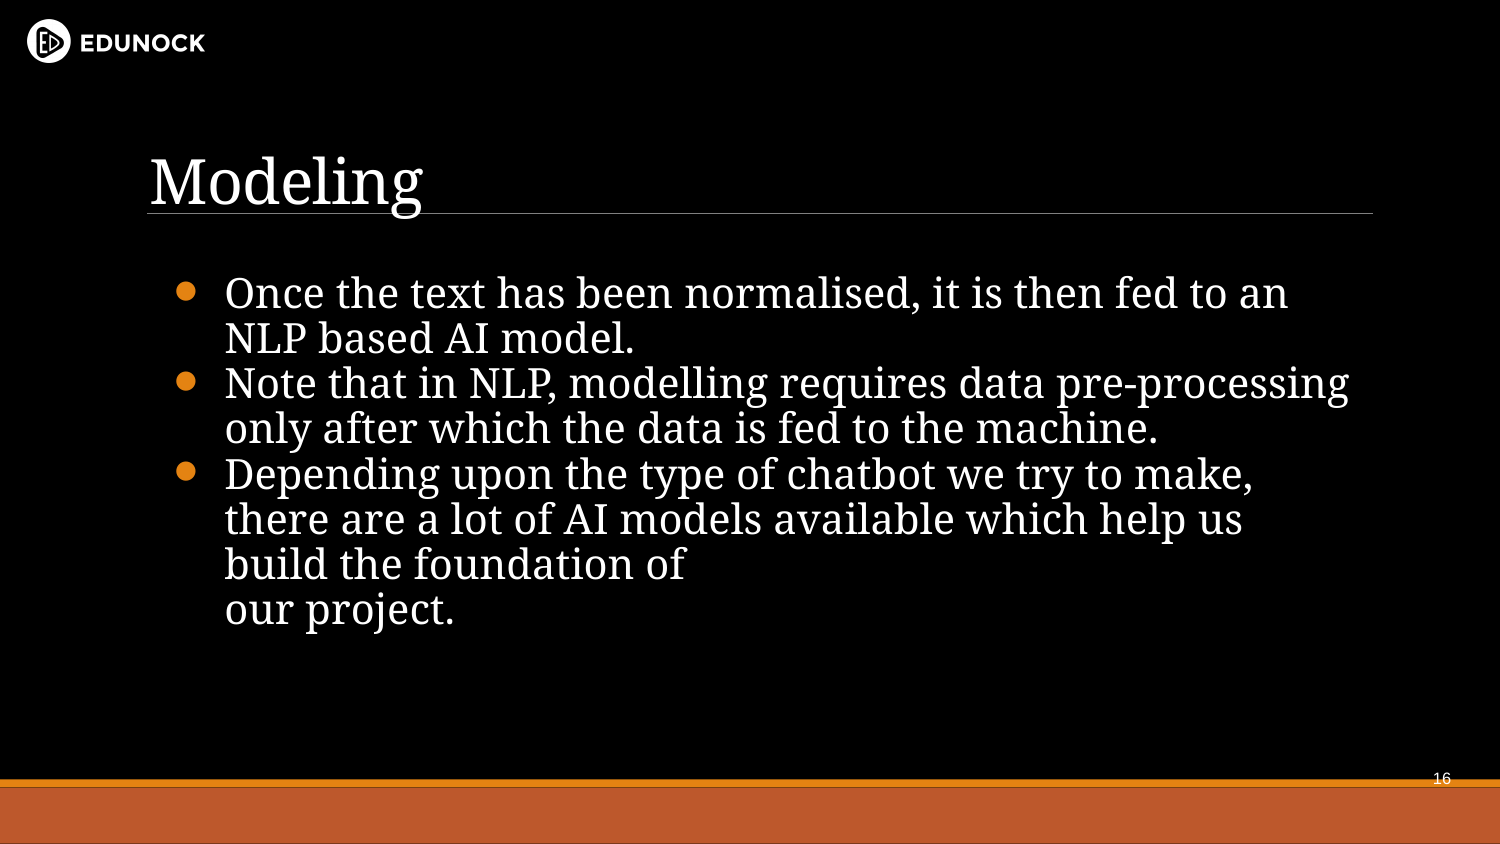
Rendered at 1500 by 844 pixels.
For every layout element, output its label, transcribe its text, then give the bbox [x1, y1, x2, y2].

list Once the text has been normalised, it is then fed to an NLP based AI model. Note that in NLP, modelling requires data pre-processing only after which the data is fed to the machine. Depending upon the type of chatbot we try to make, there are a lot of AI models available which help us build the foundation of our project. [134, 257, 1366, 729]
slide_number 16 [1376, 745, 1467, 810]
picture [26, 18, 205, 64]
title Modeling [134, 138, 1366, 243]
